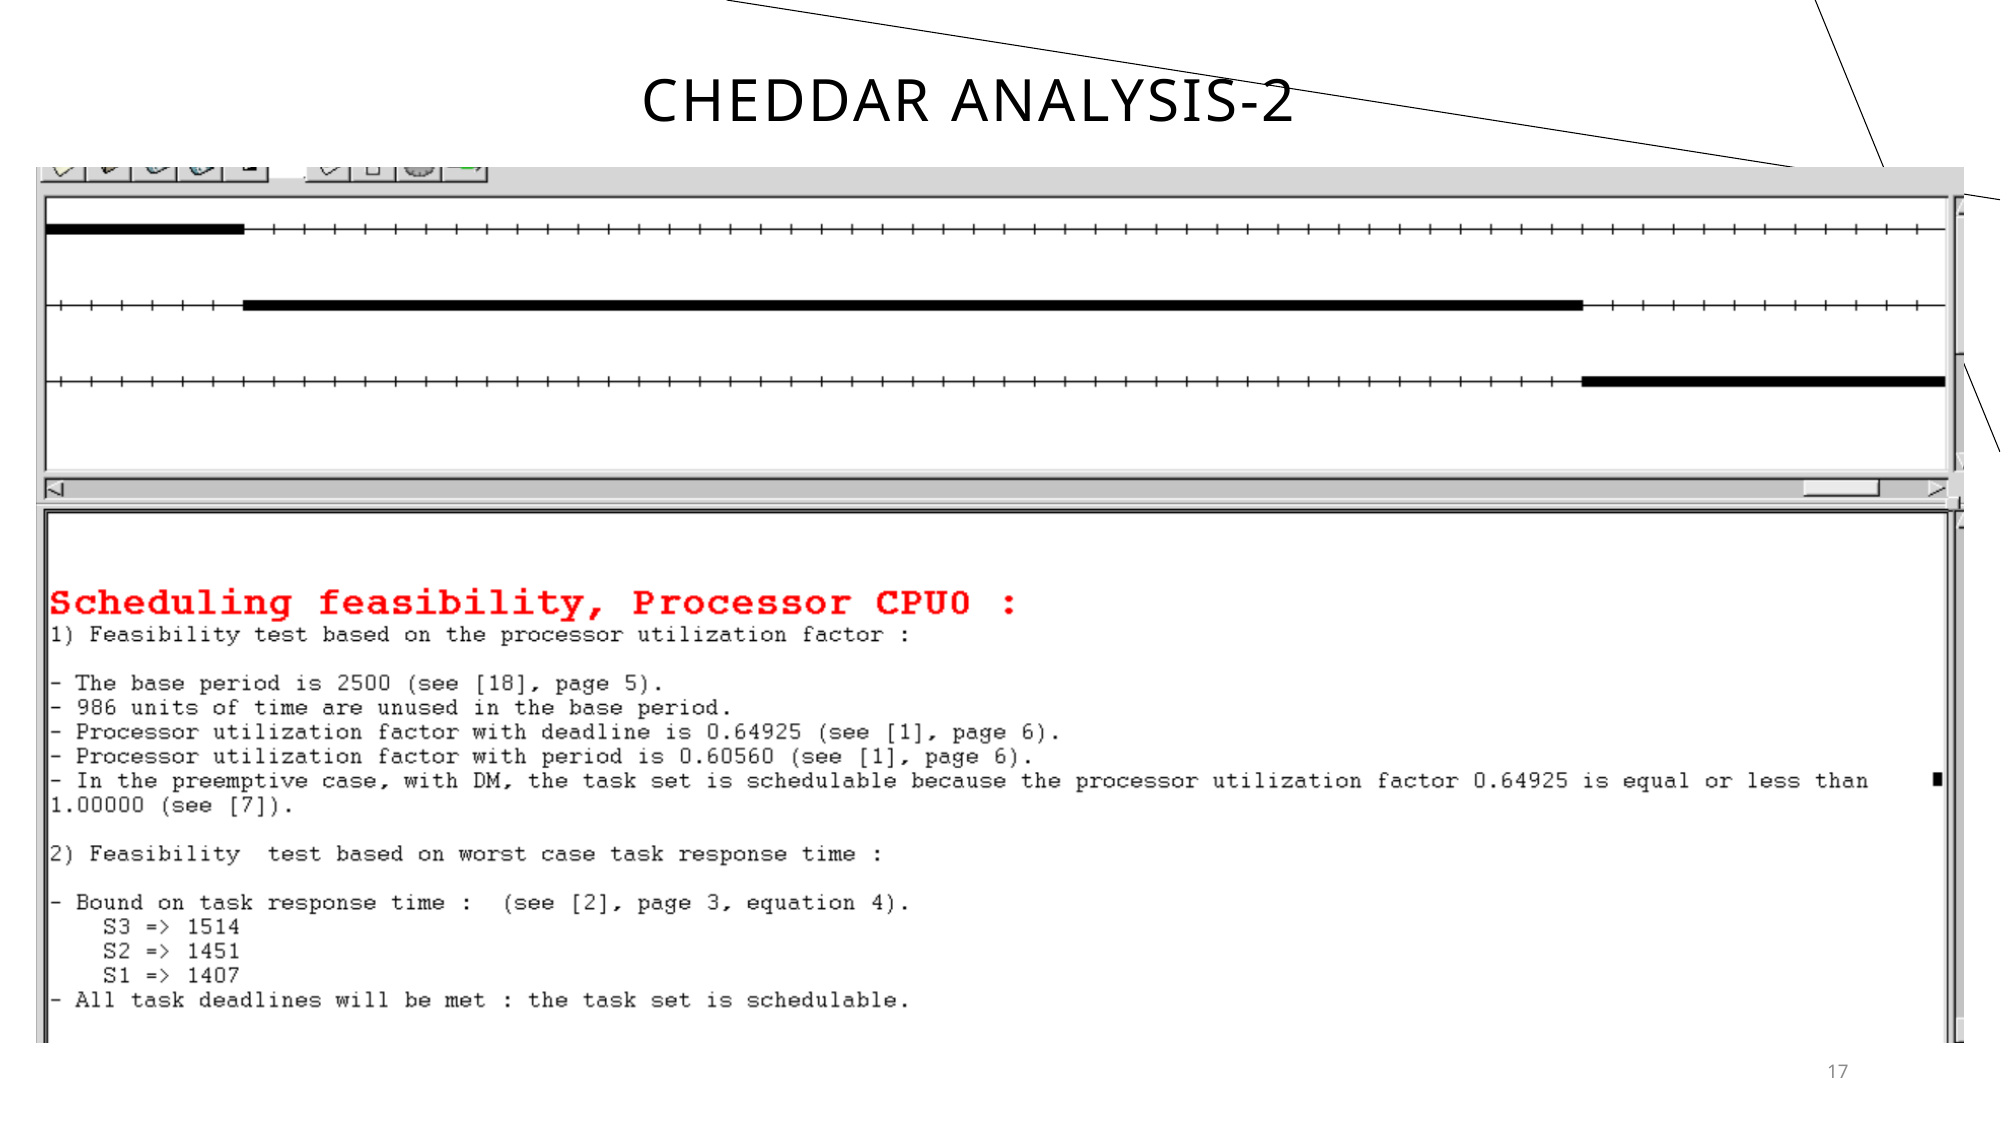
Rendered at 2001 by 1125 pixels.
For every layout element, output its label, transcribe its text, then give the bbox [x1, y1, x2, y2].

title Cheddar analysis-2 [626, 23, 1474, 142]
picture [35, 167, 1964, 1043]
slide_number 17 [1701, 1043, 1864, 1103]
